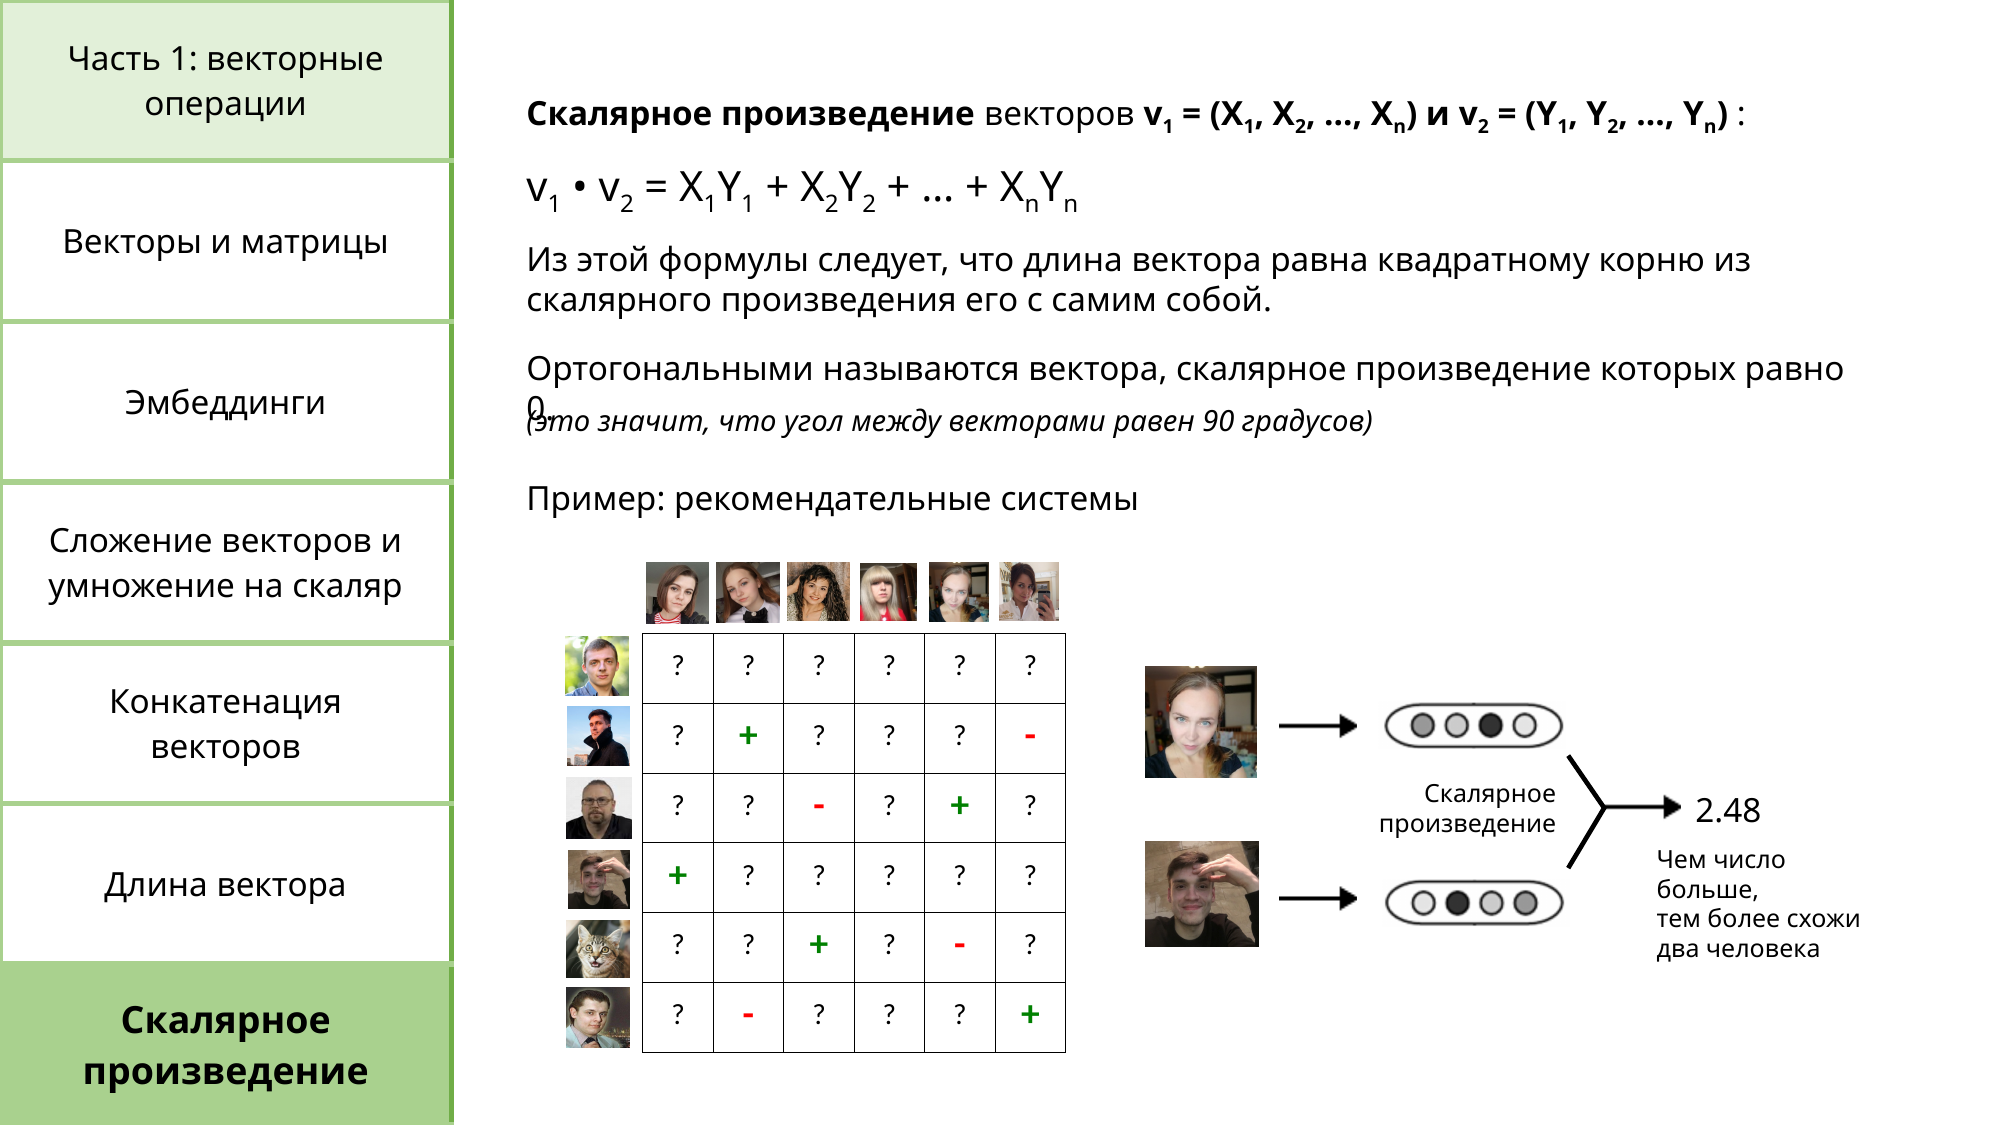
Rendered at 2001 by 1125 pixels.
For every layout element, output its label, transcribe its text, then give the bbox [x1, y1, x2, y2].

text_box Скалярное произведение [1496, 770, 1568, 845]
table_cell ? [855, 913, 924, 982]
table_header ? [714, 634, 783, 703]
table_cell Эмбеддинги [3, 324, 449, 479]
table_cell ? [925, 704, 995, 773]
table_cell + [925, 774, 995, 842]
picture [565, 636, 629, 696]
text_box Из этой формулы следует, что длина вектора равна квадратному корню из скалярного произведения его с самим собой. [511, 230, 1896, 326]
table_cell ? [925, 983, 995, 1052]
table_cell ? [784, 704, 854, 773]
table_header ? [784, 634, 854, 703]
table_cell - [996, 704, 1065, 773]
text_box 2.48 [1681, 781, 1784, 835]
table_cell ? [925, 843, 995, 912]
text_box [1568, 755, 1605, 806]
picture [1145, 841, 1259, 947]
table_cell - [714, 983, 783, 1052]
picture [1278, 828, 1357, 960]
picture [716, 562, 780, 623]
picture [1379, 631, 1569, 997]
picture [1145, 666, 1257, 778]
text_box Пример: рекомендательные системы [511, 470, 1186, 525]
table_cell Длина вектора [3, 806, 449, 961]
table_cell ? [996, 913, 1065, 982]
table_cell ? [996, 843, 1065, 912]
text_box v1 • v2 = X1Y1 + X2Y2 + … + XnYn [511, 152, 1896, 225]
picture [929, 562, 989, 622]
table_cell ? [714, 774, 783, 842]
table_cell ? [996, 774, 1065, 842]
table_cell ? [784, 983, 854, 1052]
table_cell ? [855, 843, 924, 912]
text_box Скалярное произведение [1326, 770, 1452, 845]
picture [999, 562, 1059, 621]
table_header ? [643, 634, 713, 703]
table_cell ? [643, 913, 713, 982]
table_header ? [925, 634, 995, 703]
picture [1278, 656, 1357, 787]
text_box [1568, 806, 1606, 869]
table_cell ? [643, 704, 713, 773]
table_cell + [714, 704, 783, 773]
picture [860, 563, 917, 621]
table_cell ? [714, 843, 783, 912]
picture [787, 562, 851, 621]
picture [566, 920, 630, 978]
table_cell Конкатенация векторов [3, 646, 449, 801]
table_cell - [925, 913, 995, 982]
table_header Часть 1: векторные операции [3, 3, 449, 158]
picture [566, 987, 630, 1048]
table_cell ? [784, 843, 854, 912]
picture [1603, 737, 1681, 869]
table_cell + [784, 913, 854, 982]
table_cell - [784, 774, 854, 842]
table_cell ? [855, 774, 924, 842]
table_header ? [855, 634, 924, 703]
text_box Ортогональными называются вектора, скалярное произведение которых равно 0. [511, 339, 1896, 394]
table_header ? [996, 634, 1065, 703]
table_cell ? [855, 983, 924, 1052]
table_cell Сложение векторов и умножение на скаляр [3, 485, 449, 640]
table_cell Скалярное произведение [3, 967, 449, 1122]
table_cell ? [714, 913, 783, 982]
table_cell + [996, 983, 1065, 1052]
table_cell ? [643, 774, 713, 842]
picture [566, 777, 632, 839]
text_box (это значит, что угол между векторами равен 90 градусов) [511, 394, 1896, 445]
picture [567, 850, 630, 909]
table_cell ? [643, 983, 713, 1052]
picture [645, 562, 709, 624]
text_box Чем число больше, тем более схожи два человека [1641, 835, 1910, 971]
text_box Скалярное произведение векторов v1 = (X1, X2, …, Xn) и v2 = (Y1, Y2, …, Yn) : [511, 84, 1896, 145]
table_cell ? [855, 704, 924, 773]
table_cell + [643, 843, 713, 912]
picture [567, 706, 630, 766]
table_cell Векторы и матрицы [3, 163, 449, 319]
